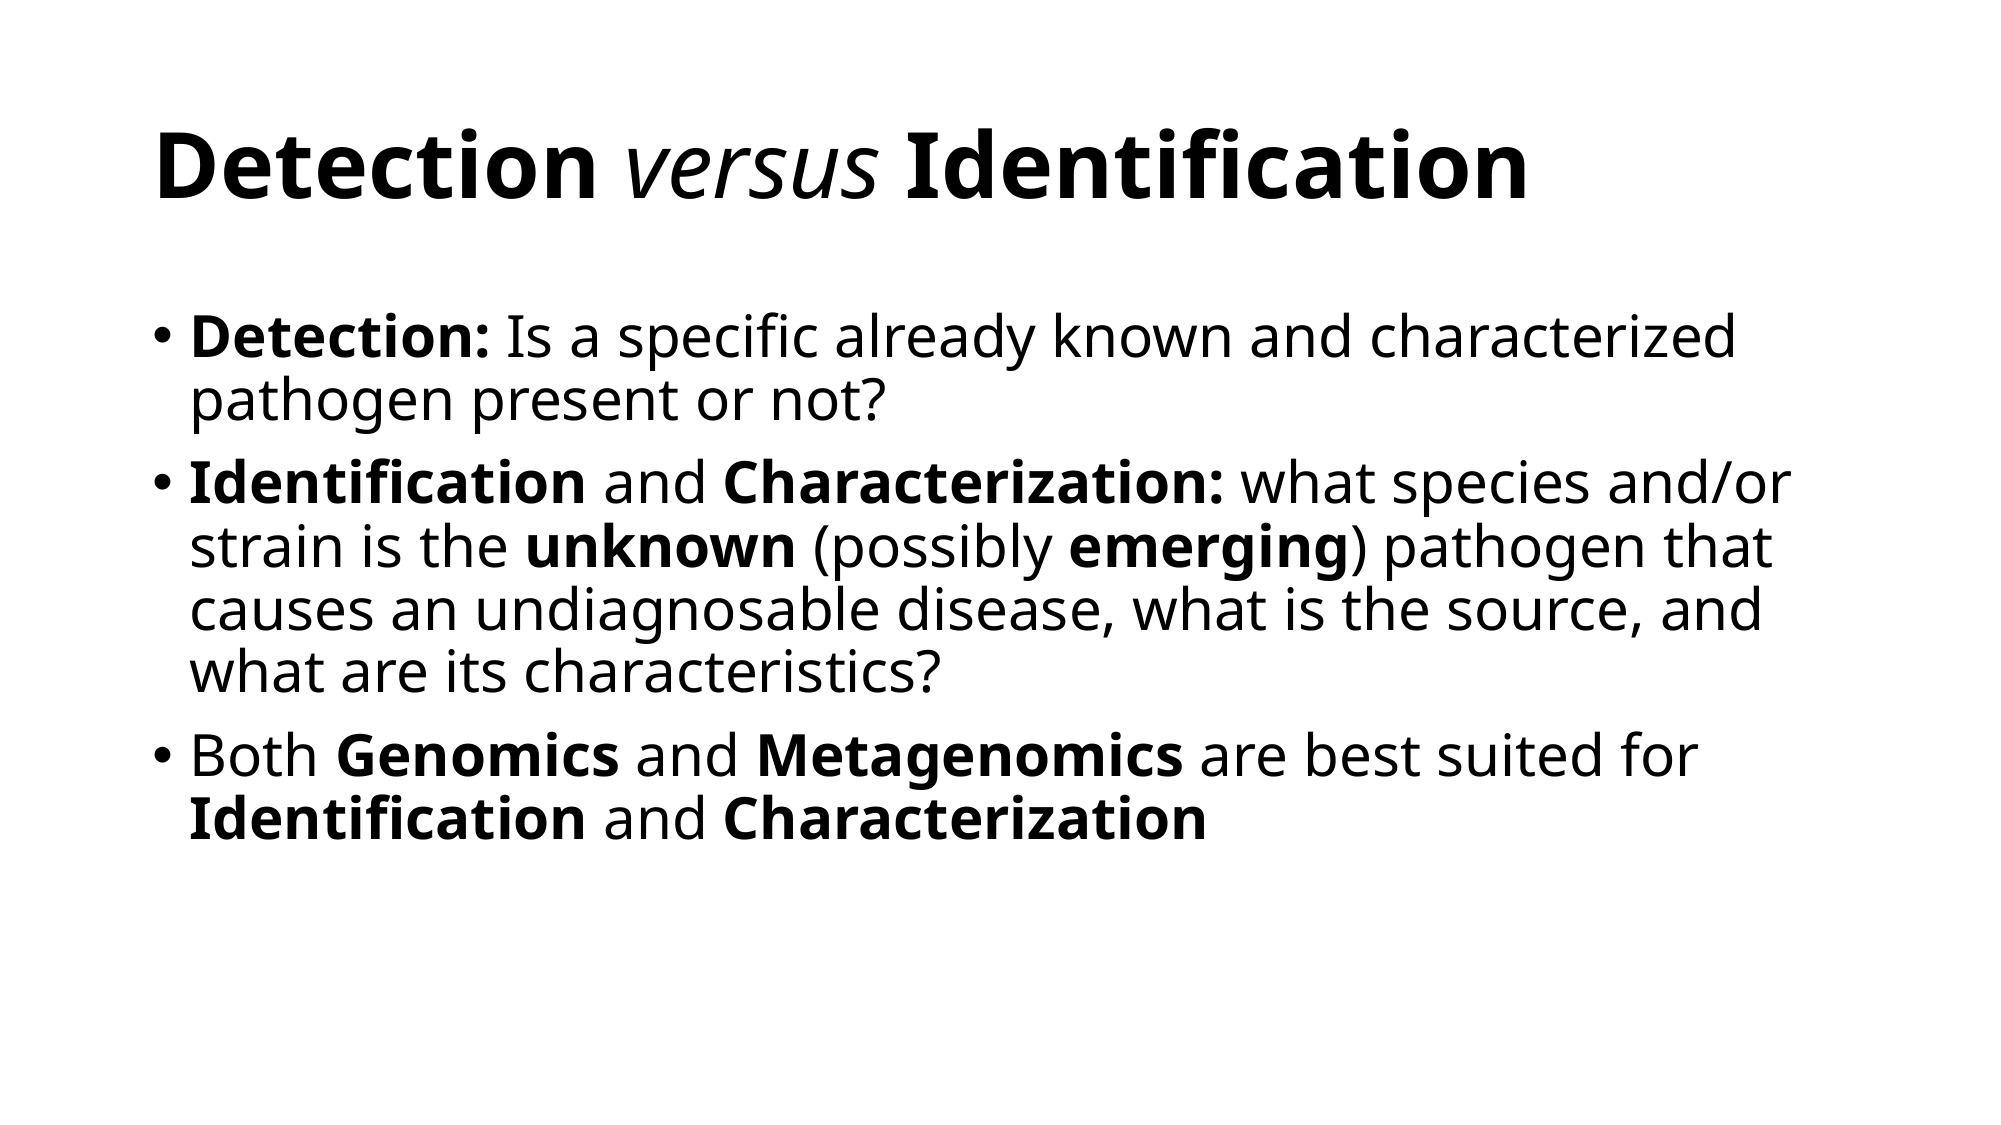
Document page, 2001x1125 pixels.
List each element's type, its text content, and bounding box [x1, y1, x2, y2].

list Detection: Is a specific already known and characterized pathogen present or not? Identification and Characterization: what species and/or strain is the unknown (possibly emerging) pathogen that causes an undiagnosable disease, what is the source, and what are its characteristics? Both Genomics and Metagenomics are best suited for Identification and Characterization [137, 299, 1863, 1014]
title Detection versus Identification [137, 59, 1863, 278]
